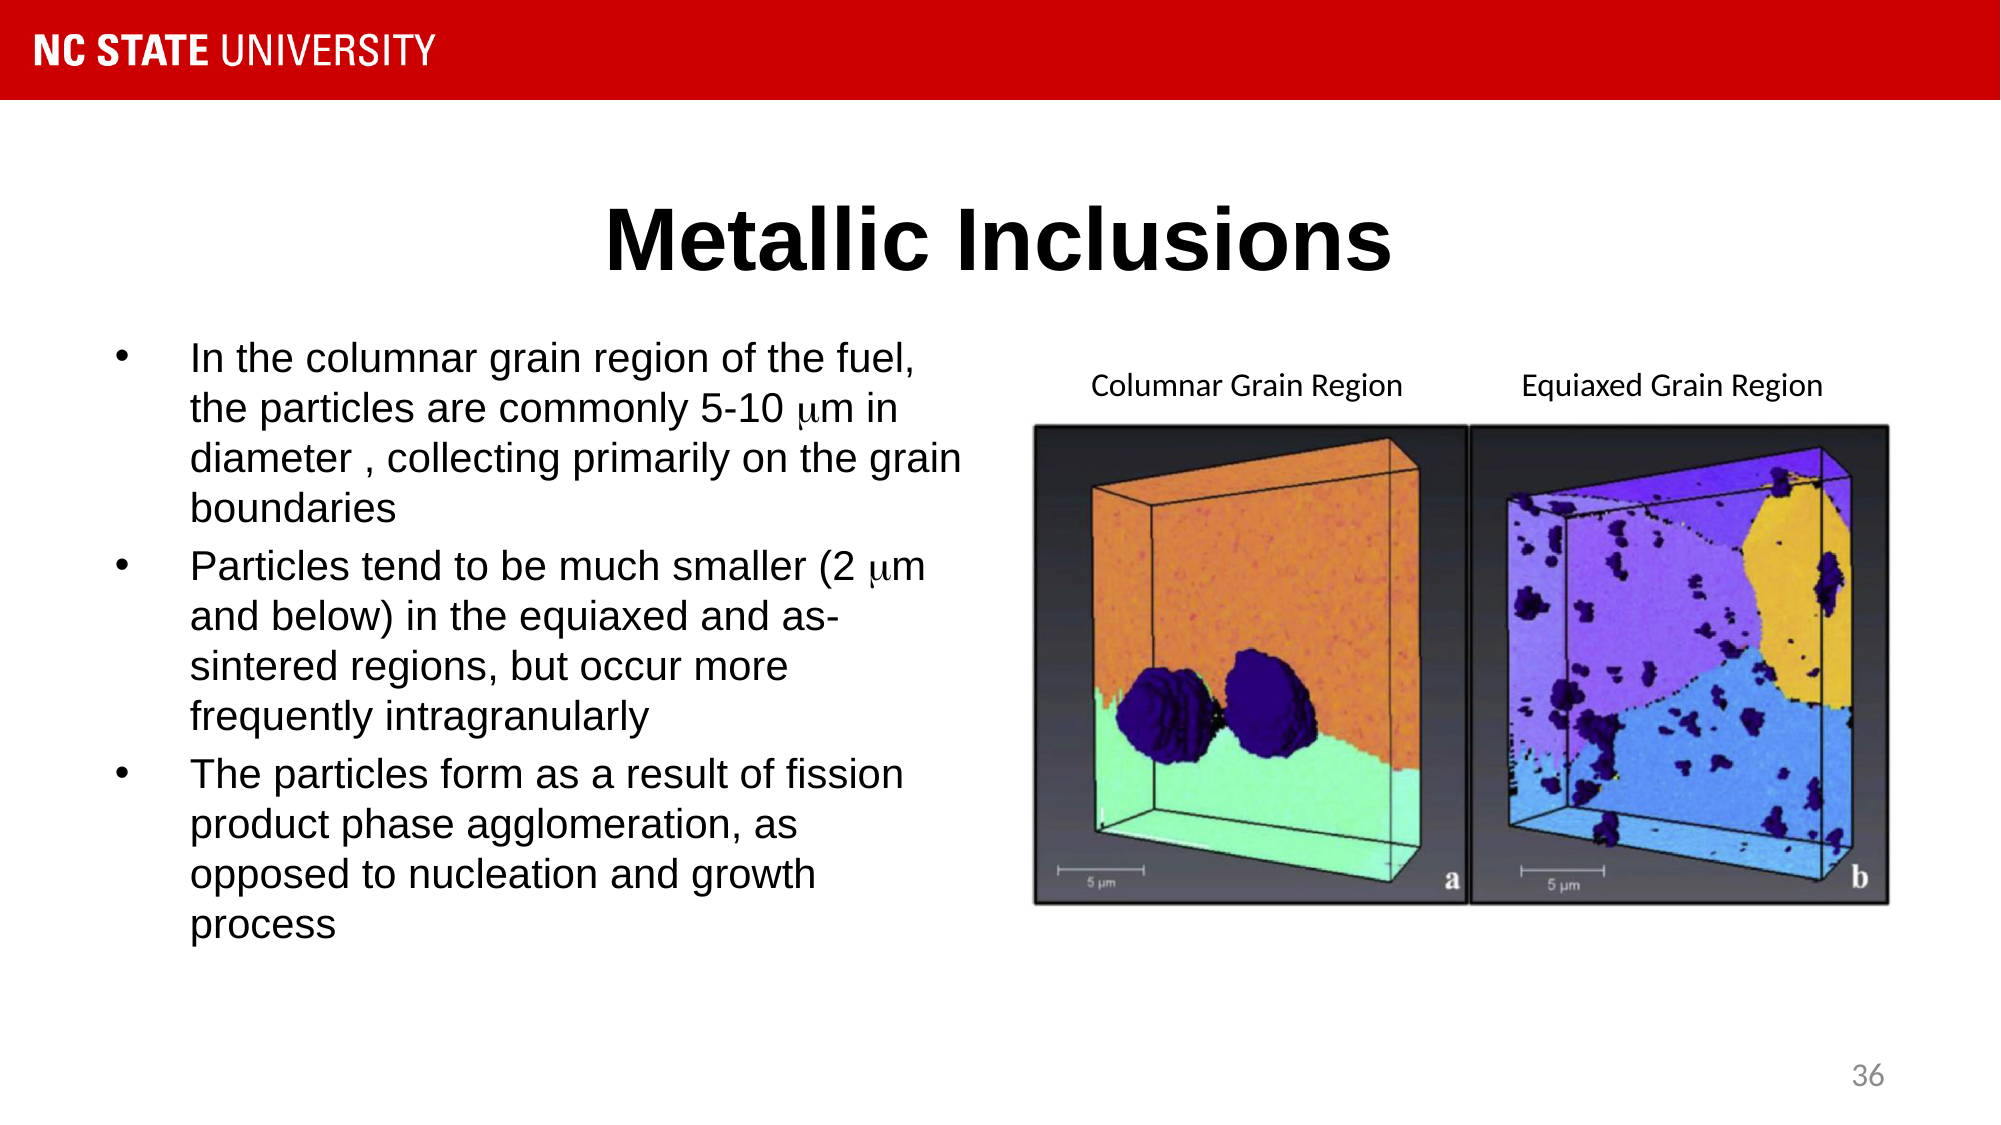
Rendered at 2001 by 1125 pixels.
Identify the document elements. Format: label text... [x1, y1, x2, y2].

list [1016, 410, 1901, 918]
text_box Equiaxed Grain Region [1478, 355, 1867, 409]
list In the columnar grain region of the fuel, the particles are commonly 5-10 mm in diameter , collecting primarily on the grain boundaries Particles tend to be much smaller (2 mm and below) in the equiaxed and as-sintered regions, but occur more frequently intragranularly The particles form as a result of fission product phase agglomeration, as opposed to nucleation and growth process [99, 322, 984, 1005]
slide_number 36 [1433, 1042, 1900, 1103]
picture [0, 0, 2001, 100]
title Metallic Inclusions [99, 147, 1900, 323]
text_box Columnar Grain Region [1053, 355, 1442, 409]
